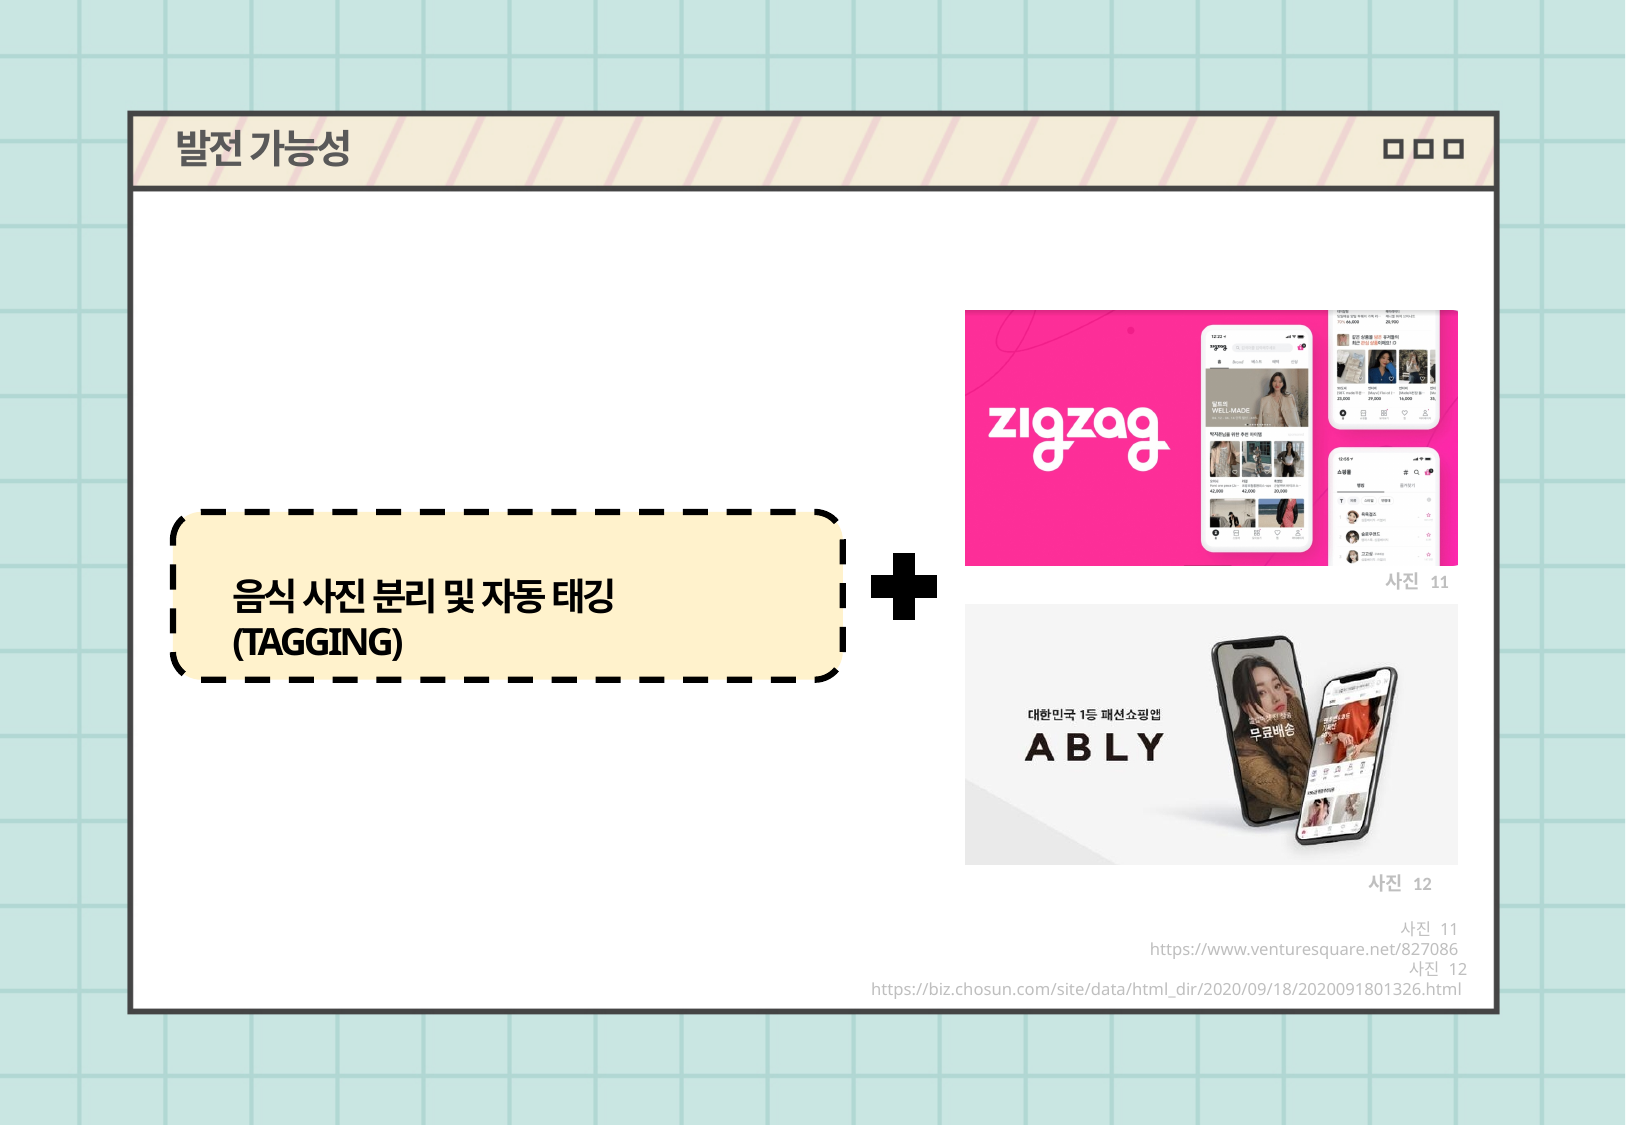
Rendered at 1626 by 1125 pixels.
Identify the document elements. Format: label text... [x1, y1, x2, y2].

text_box 사진 11 [1370, 562, 1507, 600]
text_box 발전 가능성 [160, 116, 814, 179]
text_box 사진 11 https://www.venturesquare.net/827086 사진 12 https://biz.chosun.com/site/data/html_dir/2020/09/18/2020091801326.html [812, 911, 1483, 1026]
picture [0, 0, 1626, 1125]
text_box 사진 12 [1353, 865, 1458, 902]
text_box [172, 511, 843, 680]
text_box [871, 553, 937, 620]
